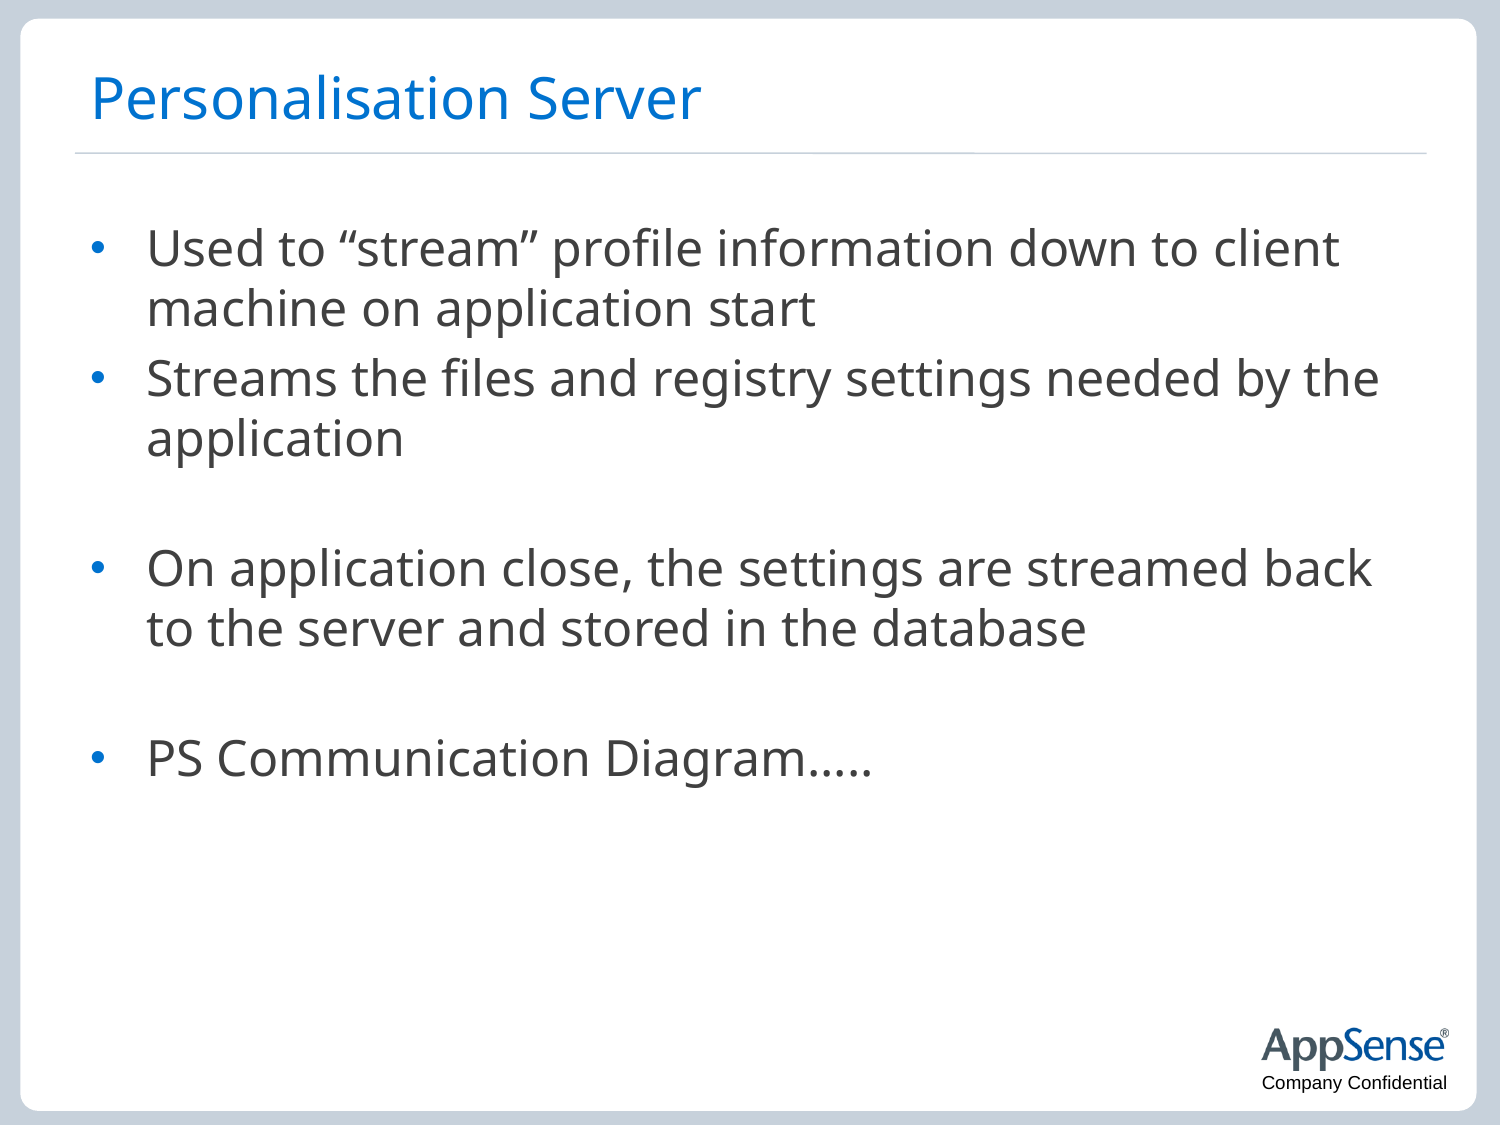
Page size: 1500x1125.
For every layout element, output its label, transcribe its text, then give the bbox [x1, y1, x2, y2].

picture [1261, 1027, 1449, 1071]
list Used to “stream” profile information down to client machine on application start Streams the files and registry settings needed by the application On application close, the settings are streamed back to the server and stored in the database PS Communication Diagram..... [74, 209, 1426, 1006]
title Personalisation Server [74, 44, 1426, 148]
